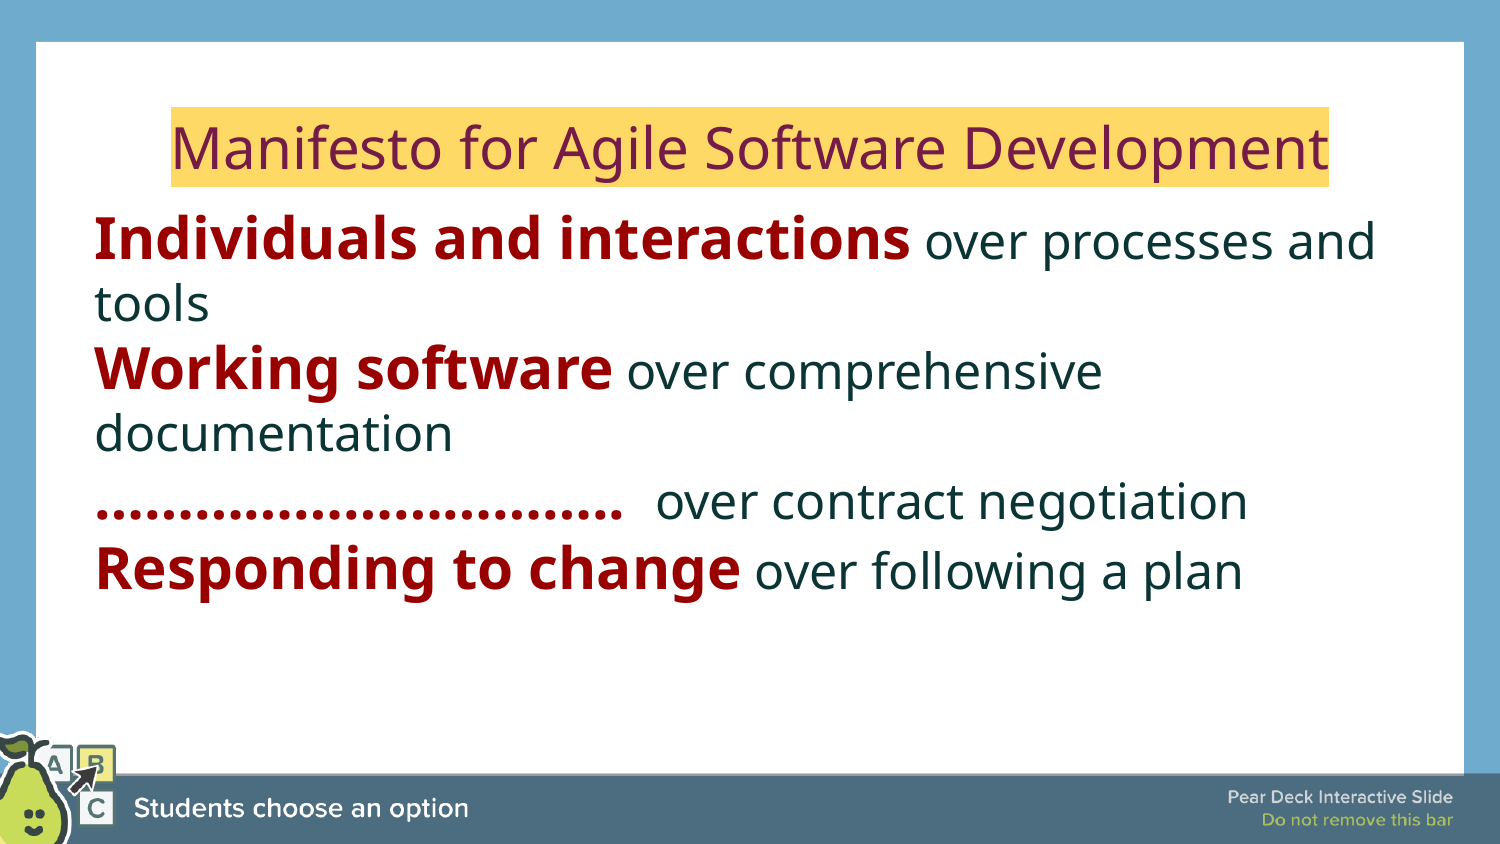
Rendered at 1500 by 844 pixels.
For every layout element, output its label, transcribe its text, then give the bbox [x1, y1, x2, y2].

text_box Manifesto for Agile Software Development [0, 97, 1500, 196]
text_box [36, 41, 1464, 97]
title Individuals and interactions over processes and tools Working software over comprehensive documentation ………………………….. over contract negotiation Responding to change over following a plan [79, 196, 1421, 606]
text_box [36, 196, 1464, 724]
picture [0, 726, 1500, 844]
